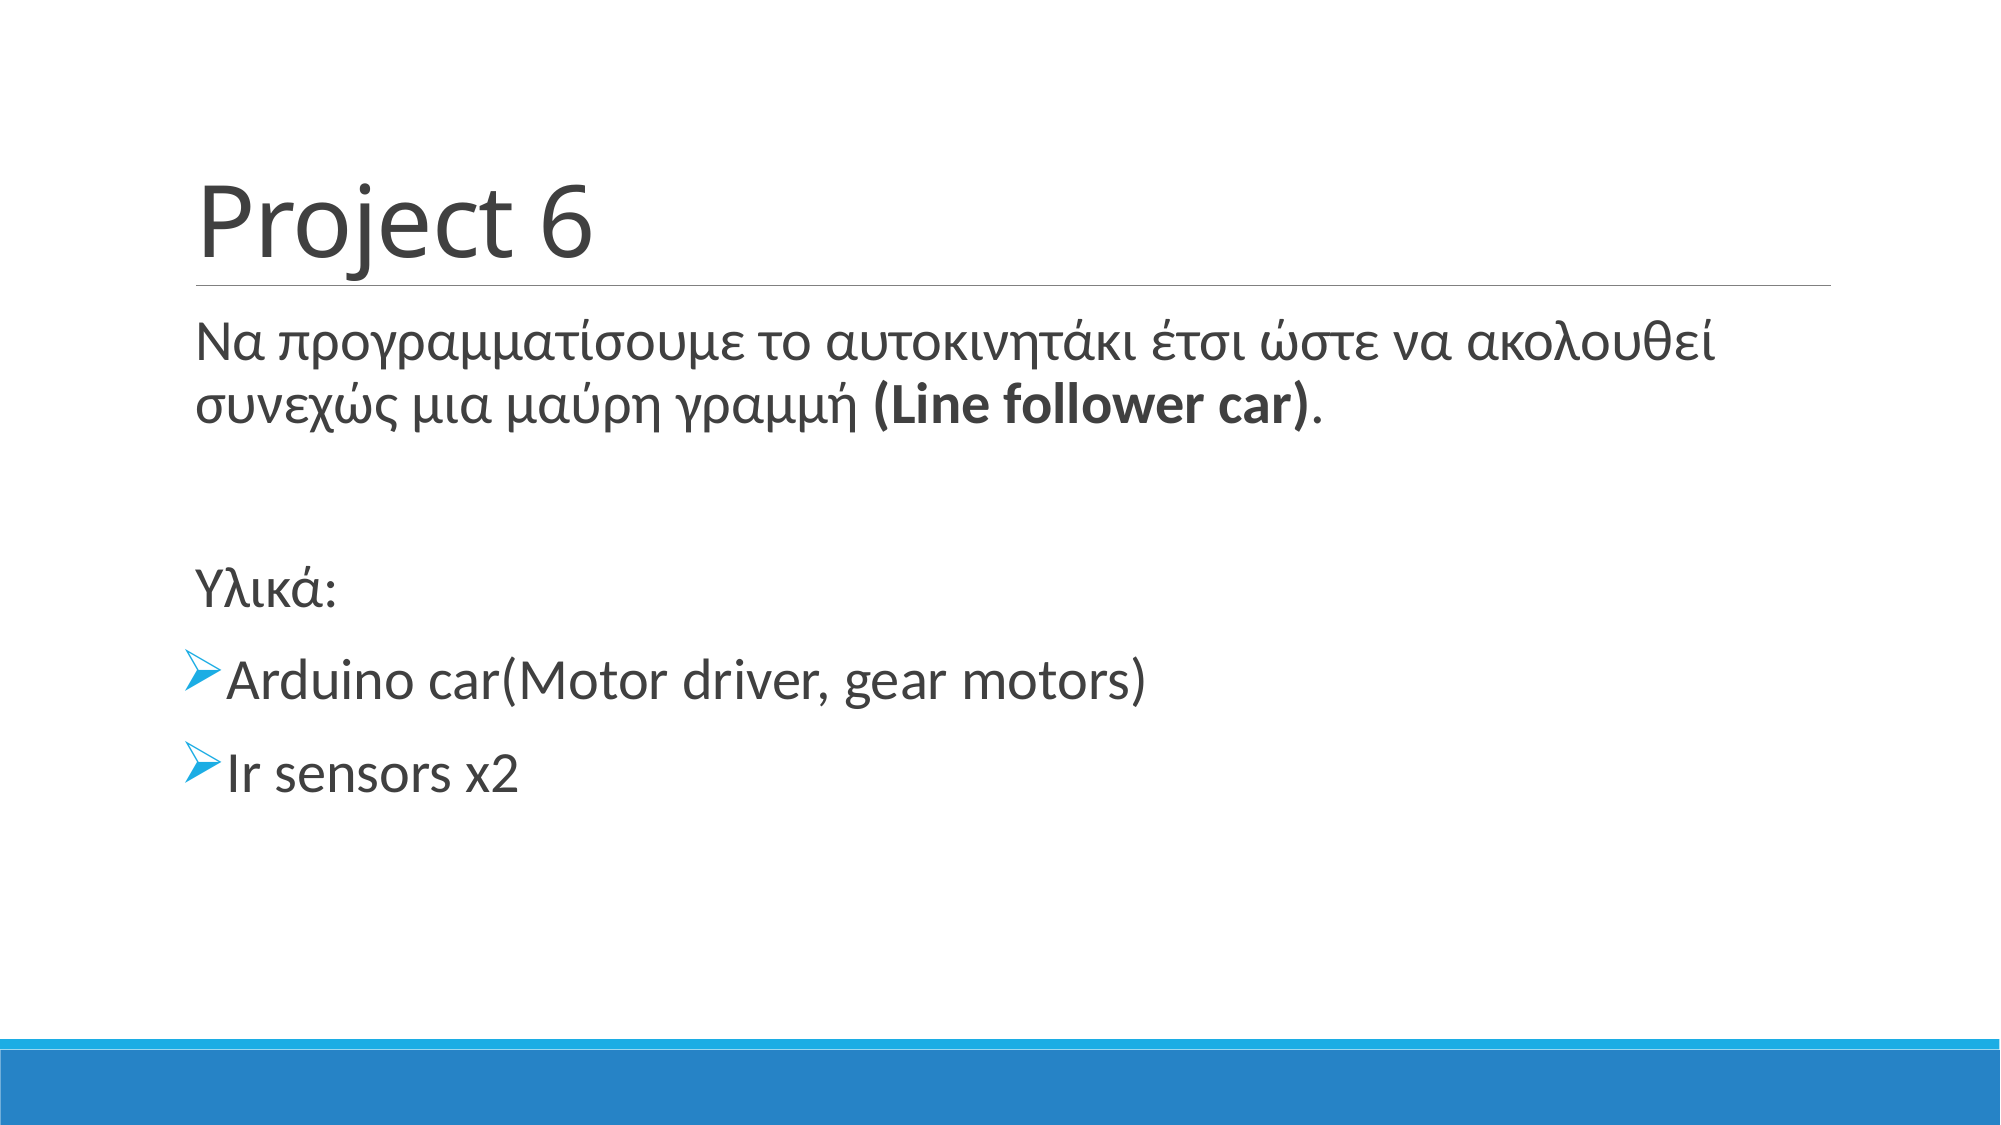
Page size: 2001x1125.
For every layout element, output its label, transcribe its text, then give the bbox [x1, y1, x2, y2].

title Project 6 [180, 47, 1830, 285]
list Να προγραμματίσουμε το αυτοκινητάκι έτσι ώστε να ακολουθεί συνεχώς μια μαύρη γραμμή (Line follower car). Υλικά: Arduino car(Motor driver, gear motors) Ir sensors x2 [180, 302, 1830, 963]
